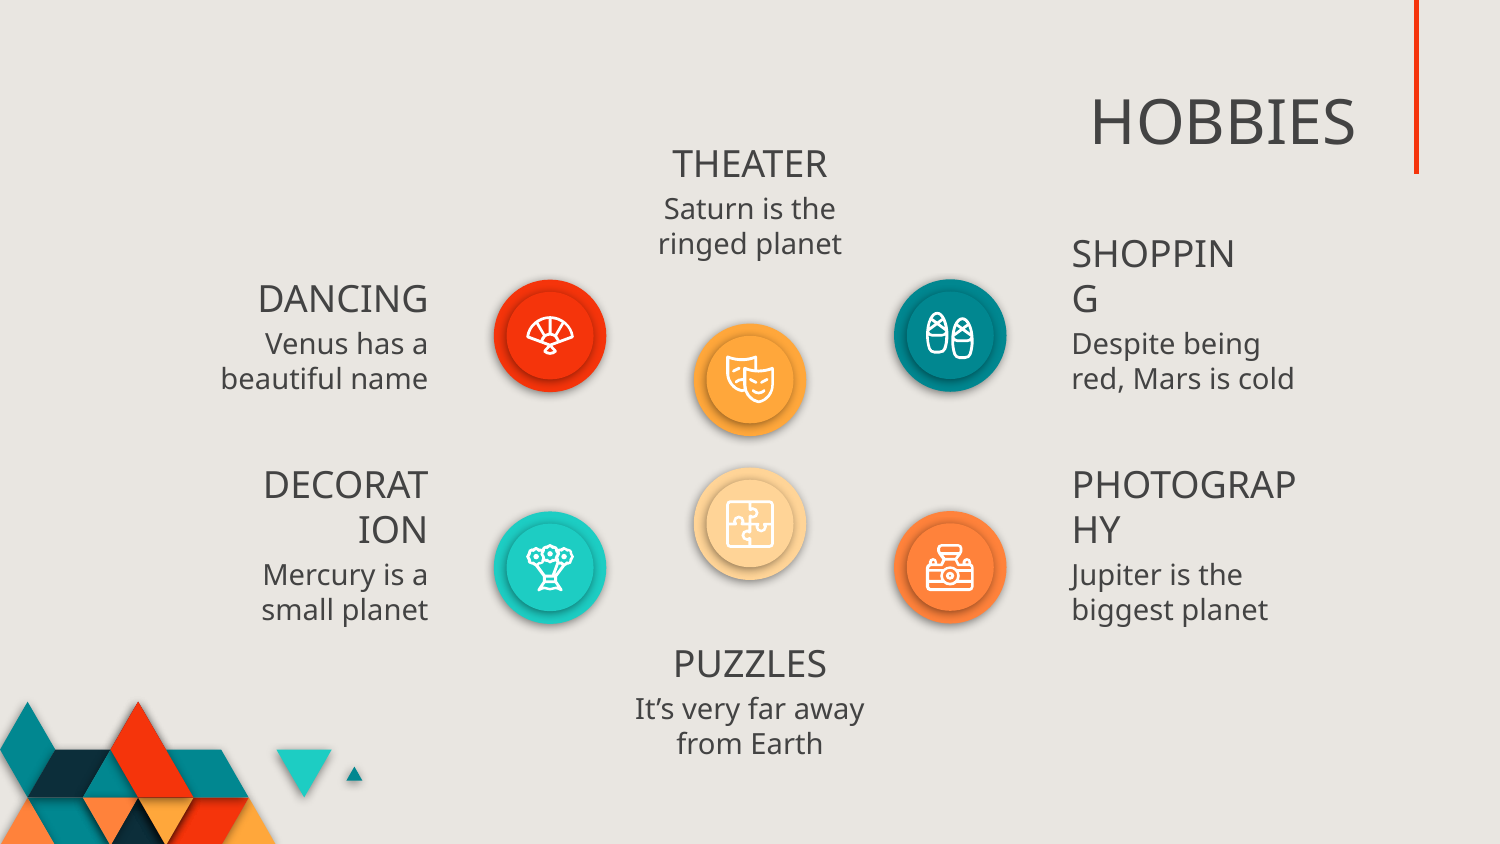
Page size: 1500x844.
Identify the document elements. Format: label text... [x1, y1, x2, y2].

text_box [693, 467, 807, 581]
text_box It’s very far away from Earth [613, 675, 887, 761]
text_box Despite being red, Mars is cold [1056, 310, 1330, 396]
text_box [893, 279, 1007, 392]
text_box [493, 279, 607, 393]
text_box DECORATION [237, 495, 444, 566]
text_box Saturn is the ringed planet [613, 175, 887, 261]
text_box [925, 311, 974, 360]
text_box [493, 511, 607, 625]
text_box Venus has a beautiful name [170, 310, 444, 396]
text_box DANCING [237, 264, 444, 335]
text_box PHOTOGRAPHY [1056, 495, 1330, 566]
text_box PUZZLES [646, 629, 853, 701]
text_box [925, 543, 975, 592]
text_box Mercury is a small planet [170, 540, 444, 627]
title HOBBIES [750, 76, 1372, 172]
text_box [893, 510, 1007, 624]
text_box THEATER [646, 130, 853, 201]
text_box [693, 323, 807, 437]
text_box Jupiter is the biggest planet [1056, 566, 1330, 627]
text_box SHOPPING [1056, 264, 1263, 335]
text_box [525, 543, 575, 592]
